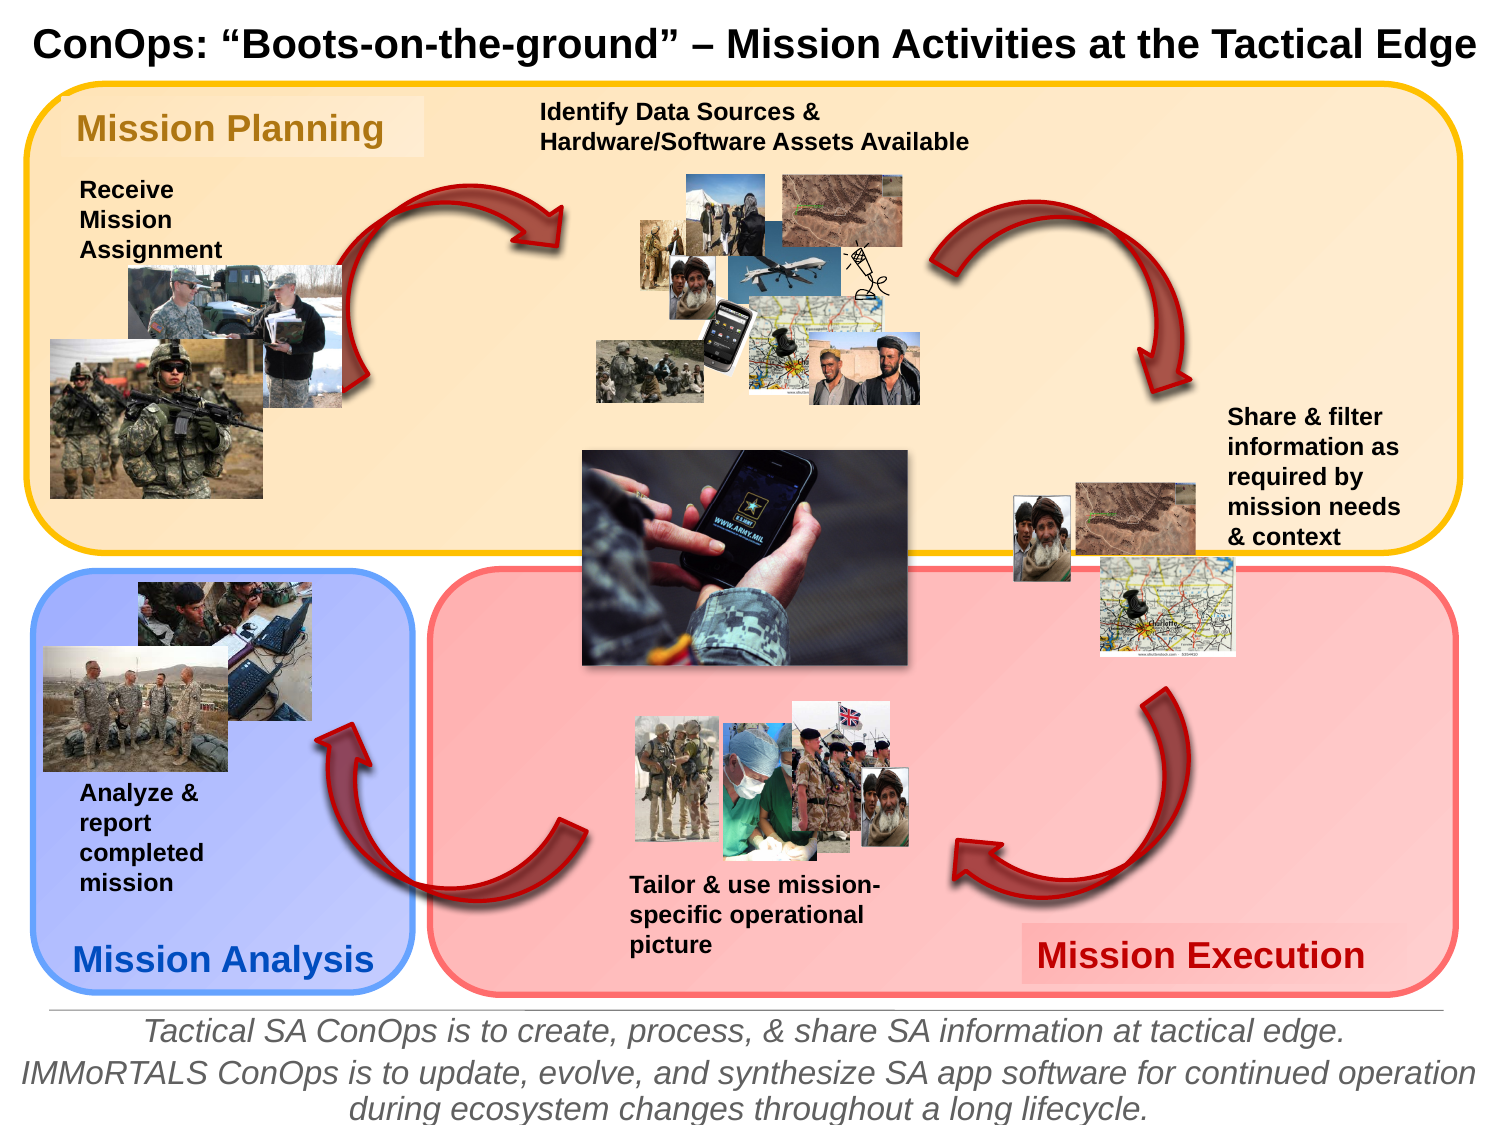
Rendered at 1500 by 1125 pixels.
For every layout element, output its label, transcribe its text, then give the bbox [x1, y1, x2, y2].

picture [581, 450, 908, 667]
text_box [26, 83, 1461, 554]
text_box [429, 568, 1457, 996]
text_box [1012, 482, 1236, 657]
picture [809, 332, 920, 405]
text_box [32, 570, 413, 993]
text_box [639, 174, 903, 396]
title ConOps: “Boots-on-the-ground” – Mission Activities at the Tactical Edge [32, 22, 1484, 65]
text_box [635, 701, 910, 862]
picture [43, 582, 313, 772]
text_box Tactical SA ConOps is to create, process, & share SA information at tactical edge. IMMoRTALS ConOps is to update, evolve, and synthesize SA app software for continued operation during ecosystem changes throughout a long lifecycle. [16, 1035, 1484, 1107]
picture [596, 340, 704, 403]
text_box [416, 881, 424, 892]
picture [50, 265, 342, 500]
